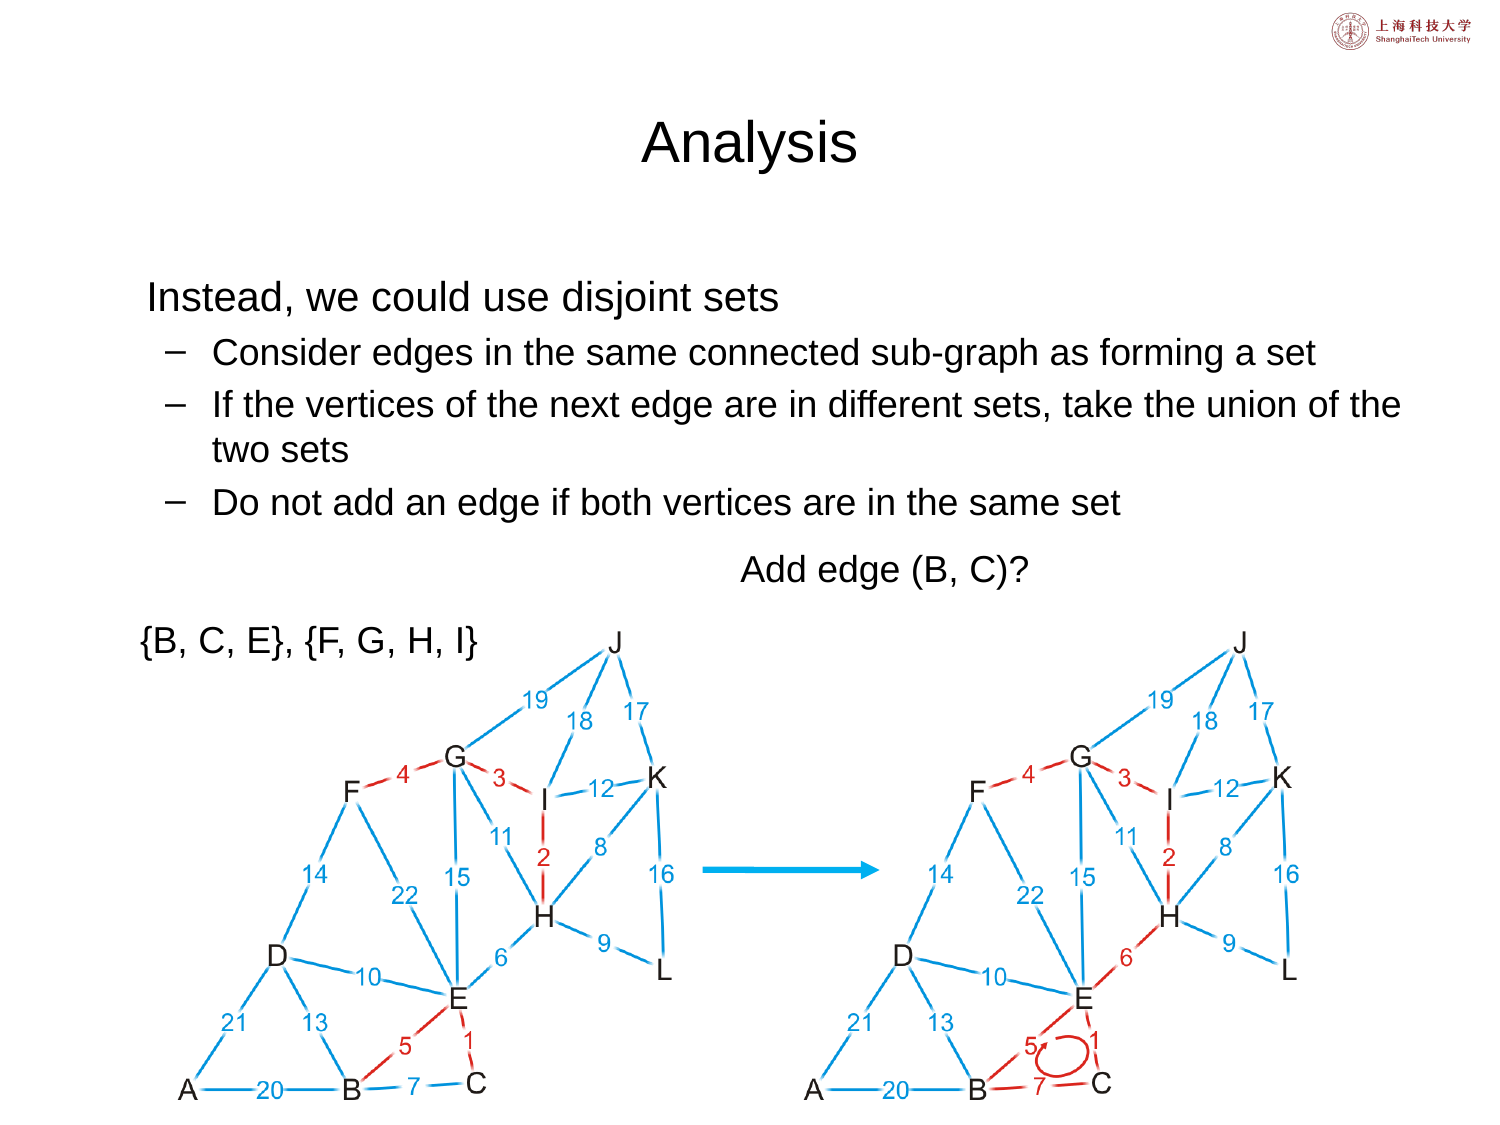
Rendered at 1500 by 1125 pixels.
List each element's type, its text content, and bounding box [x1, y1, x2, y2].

picture [784, 620, 1318, 1118]
title Analysis [74, 44, 1426, 233]
picture [1327, 0, 1478, 109]
text_box Add edge (B, C)? [725, 537, 1045, 597]
list Instead, we could use disjoint sets Consider edges in the same connected sub-graph as forming a set If the vertices of the next edge are in different sets, take the union of the two sets Do not add an edge if both vertices are in the same set [74, 262, 1426, 1006]
text_box {B, C, E}, {F, G, H, I} [125, 608, 494, 668]
picture [159, 621, 692, 1119]
